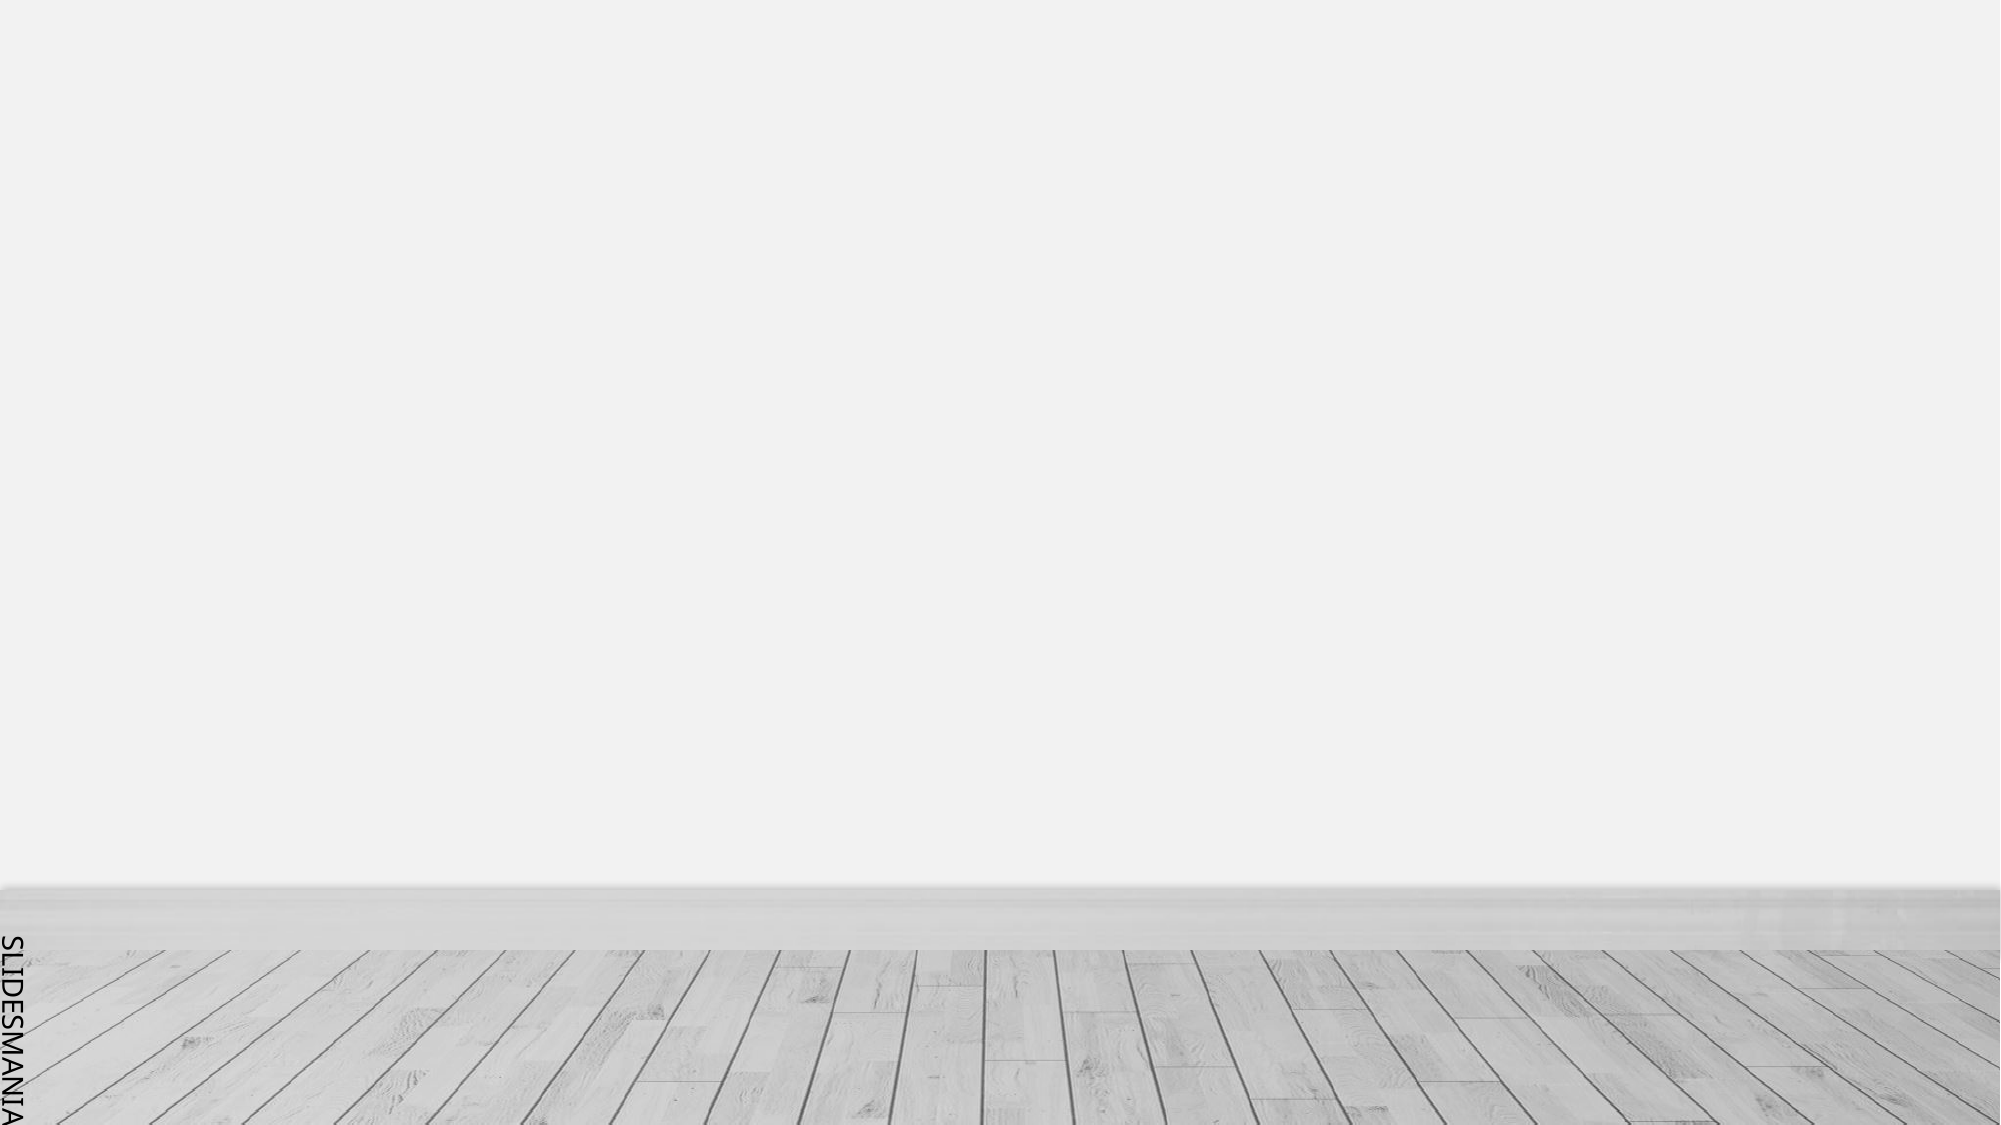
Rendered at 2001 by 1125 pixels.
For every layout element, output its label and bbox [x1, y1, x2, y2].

picture [0, 890, 2000, 1125]
picture [11, 1114, 19, 1120]
